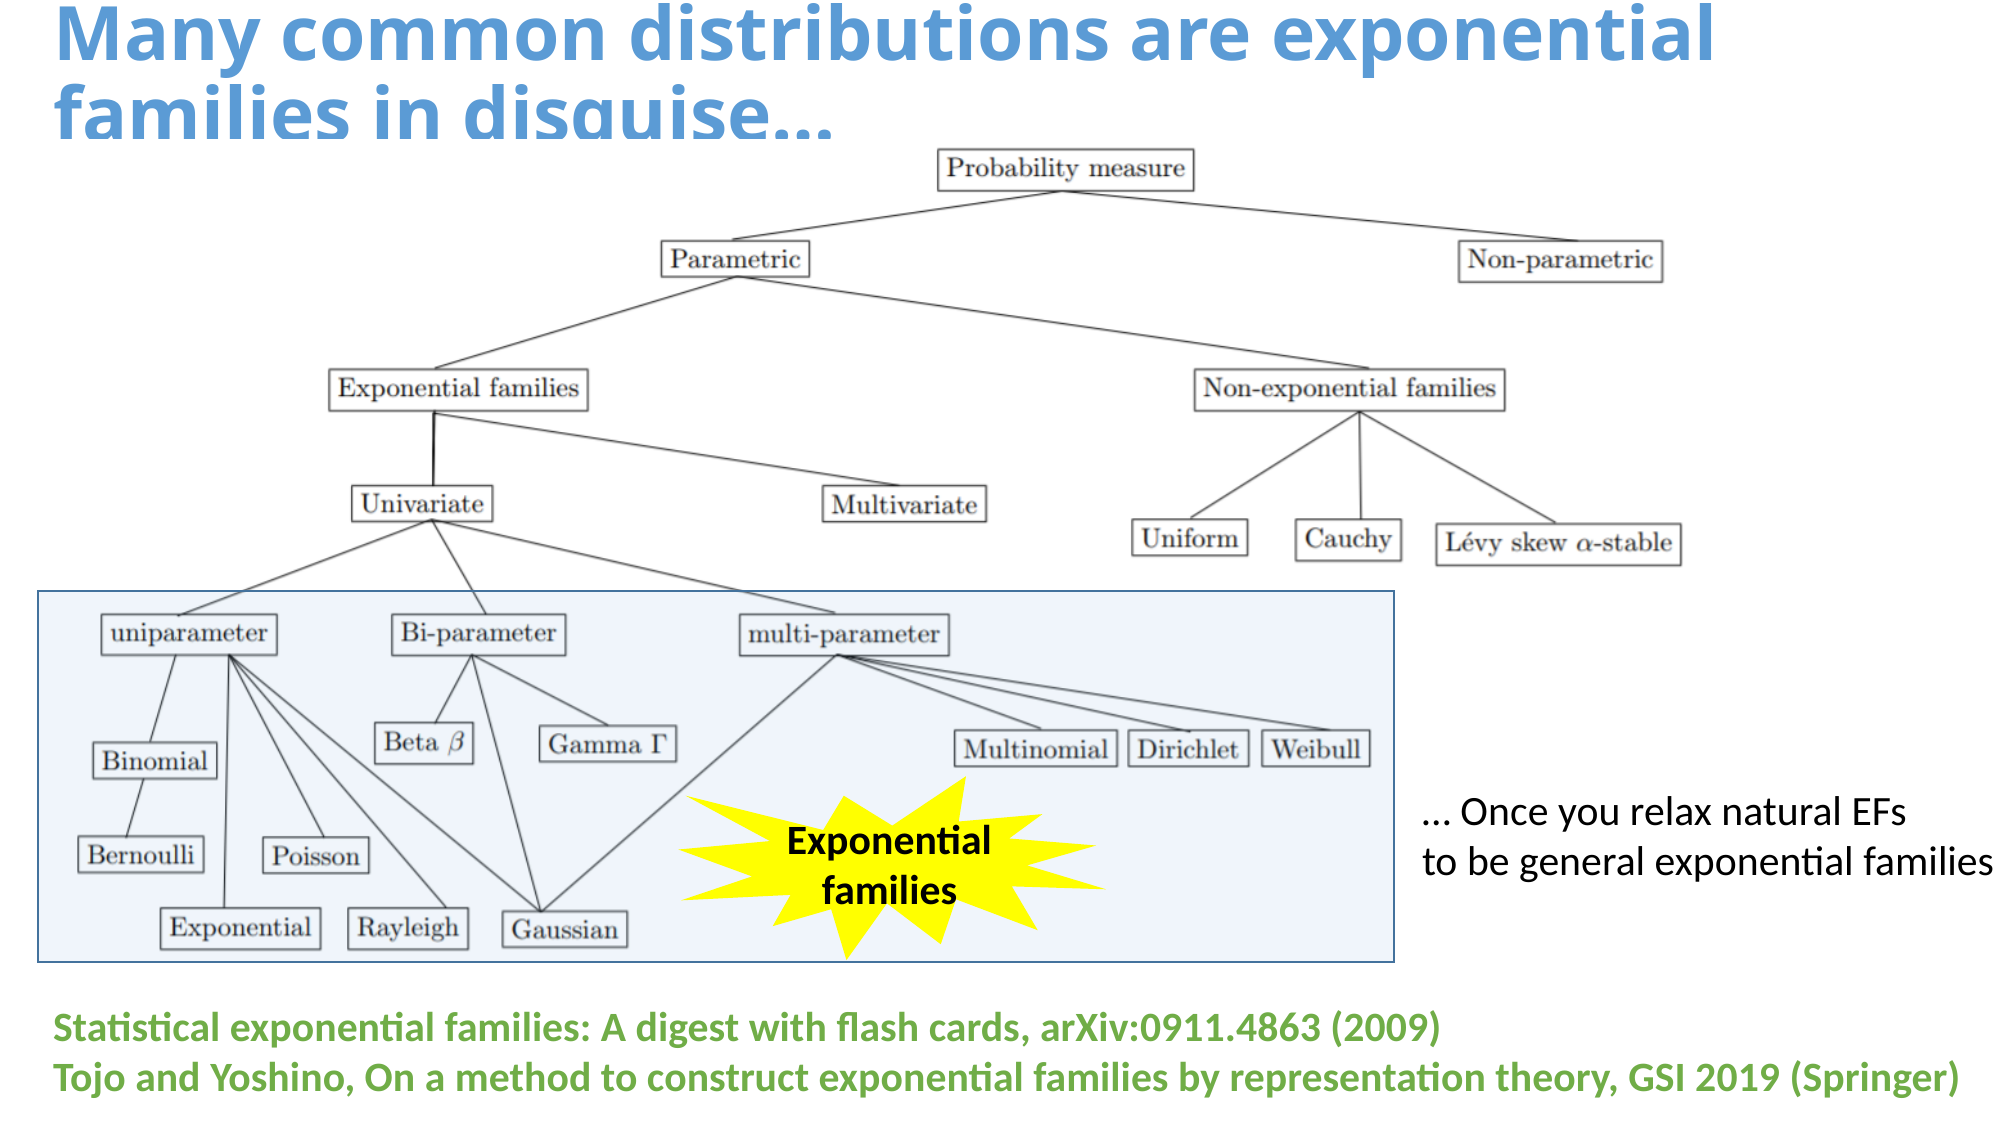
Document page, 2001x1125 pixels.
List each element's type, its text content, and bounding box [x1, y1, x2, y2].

text_box Statistical exponential families: A digest with flash cards, arXiv:0911.4863 (2009) Tojo and Yoshino, On a method to construct exponential families by representation theory, GSI 2019 (Springer) [38, 992, 2000, 1125]
title Many common distributions are exponential families in disguise… [38, 0, 2000, 186]
picture [48, 139, 1703, 970]
text_box … Once you relax natural EFs to be general exponential families [1703, 776, 2000, 891]
text_box [37, 590, 48, 963]
